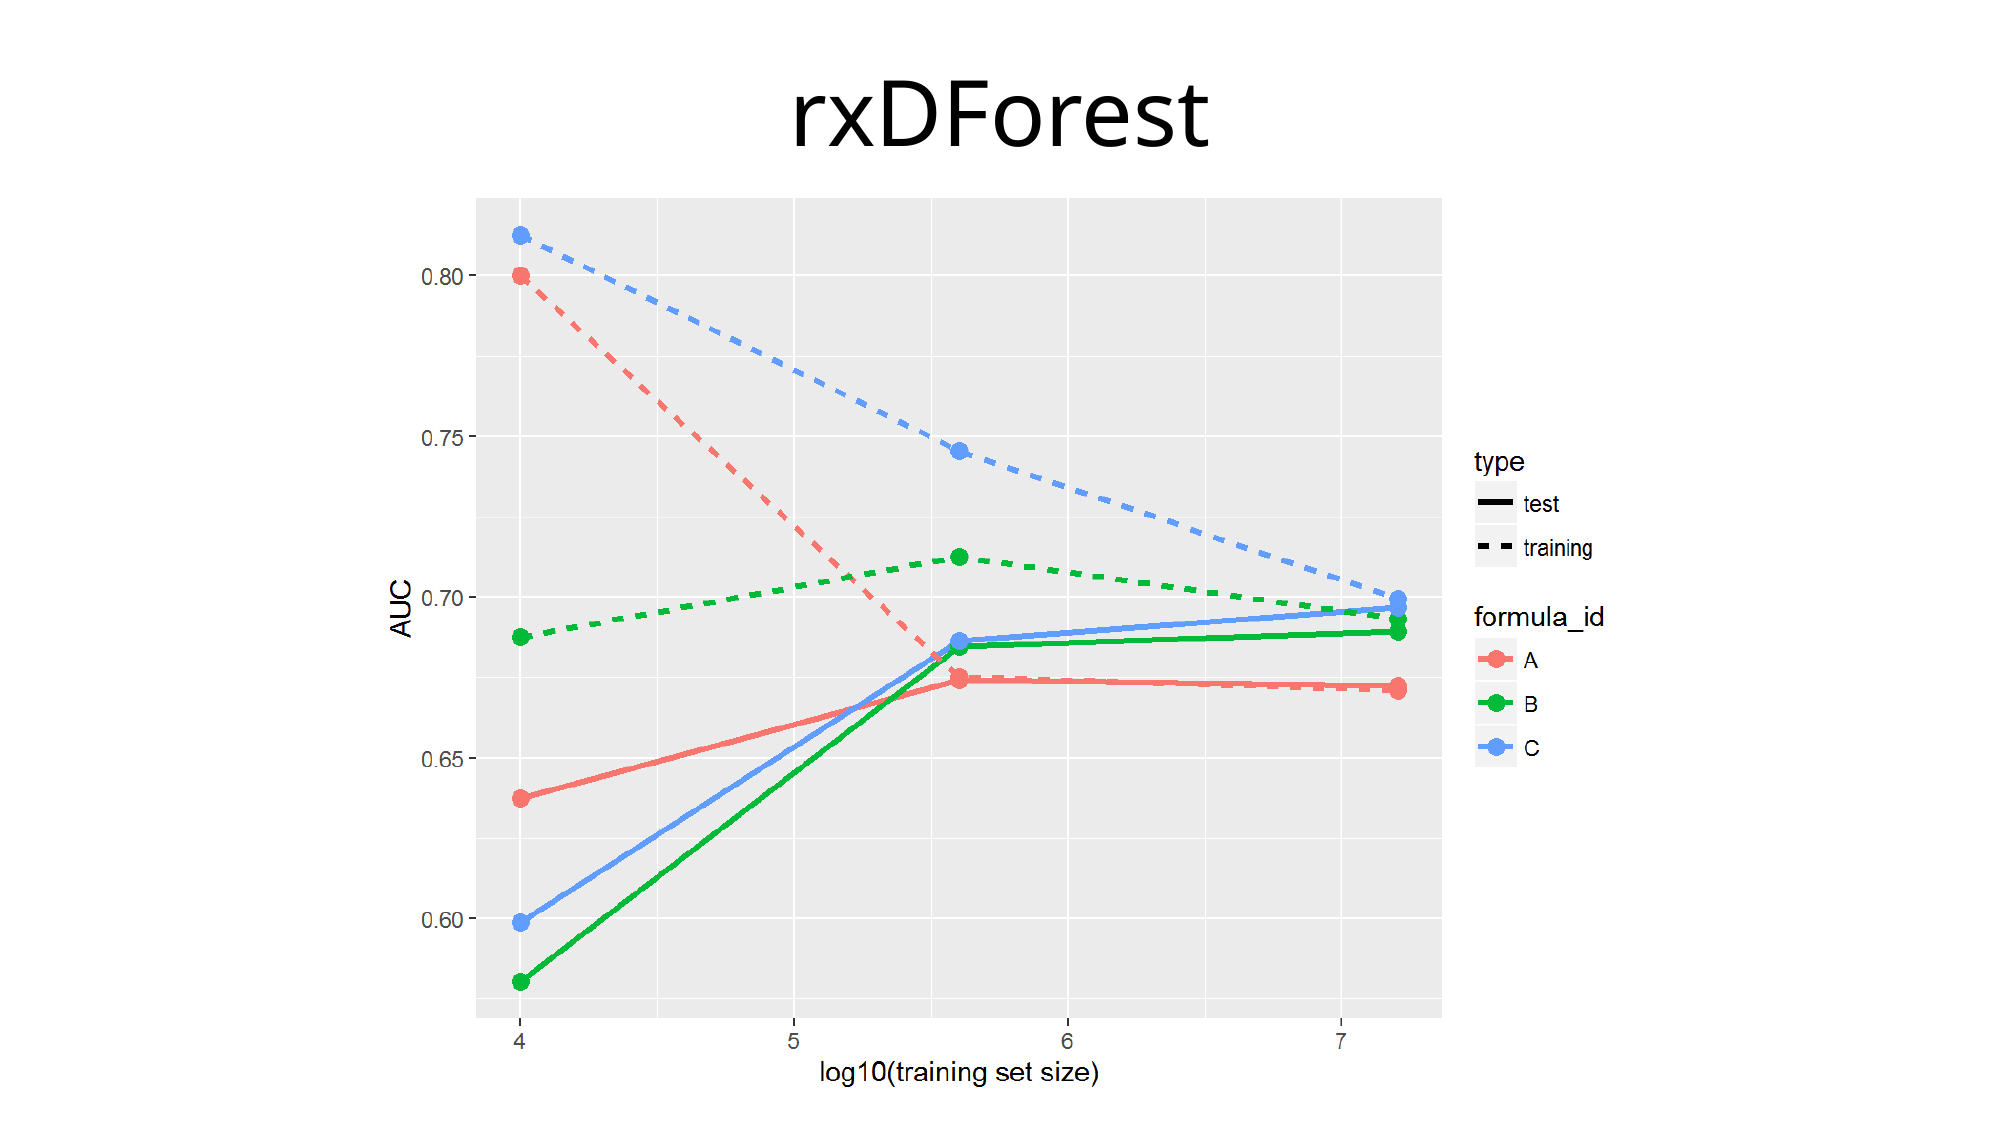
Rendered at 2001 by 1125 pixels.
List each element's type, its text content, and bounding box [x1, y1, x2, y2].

text_box rxDForest [137, 59, 1863, 278]
picture [369, 184, 1651, 1100]
